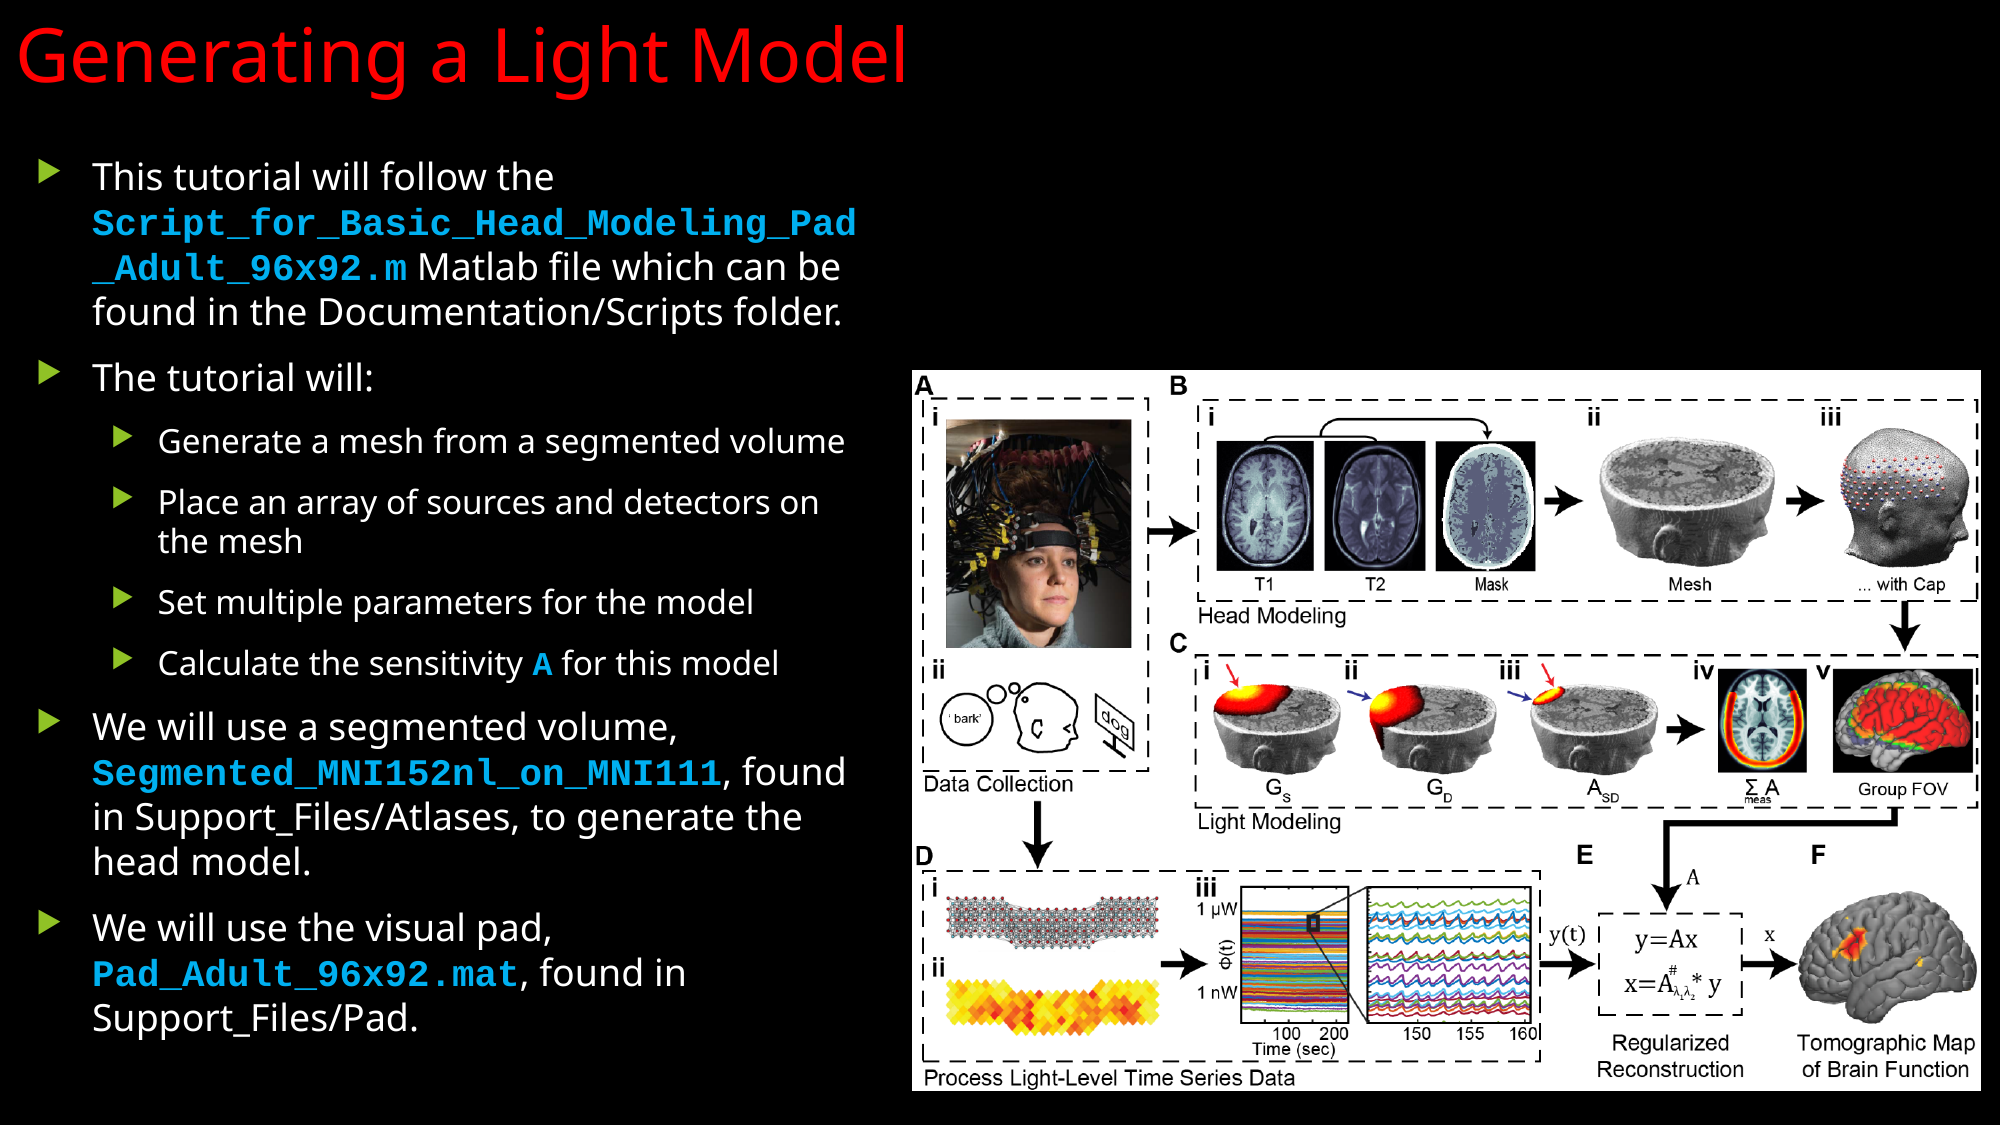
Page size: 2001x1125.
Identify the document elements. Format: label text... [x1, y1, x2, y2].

picture [912, 370, 1982, 1092]
title Generating a Light Model [0, 0, 1411, 134]
text_box This tutorial will follow the Script_for_Basic_Head_Modeling_Pad_Adult_96x92.m Matlab file which can be found in the Documentation/Scripts folder. The tutorial will: Generate a mesh from a segmented volume Place an array of sources and detectors on the mesh Set multiple parameters for the model Calculate the sensitivity A for this model We will use a segmented volume, Segmented_MNI152nl_on_MNI111, found in Support_Files/Atlases, to generate the head model. We will use the visual pad, Pad_Adult_96x92.mat, found in Support_Files/Pad. [20, 145, 879, 1113]
